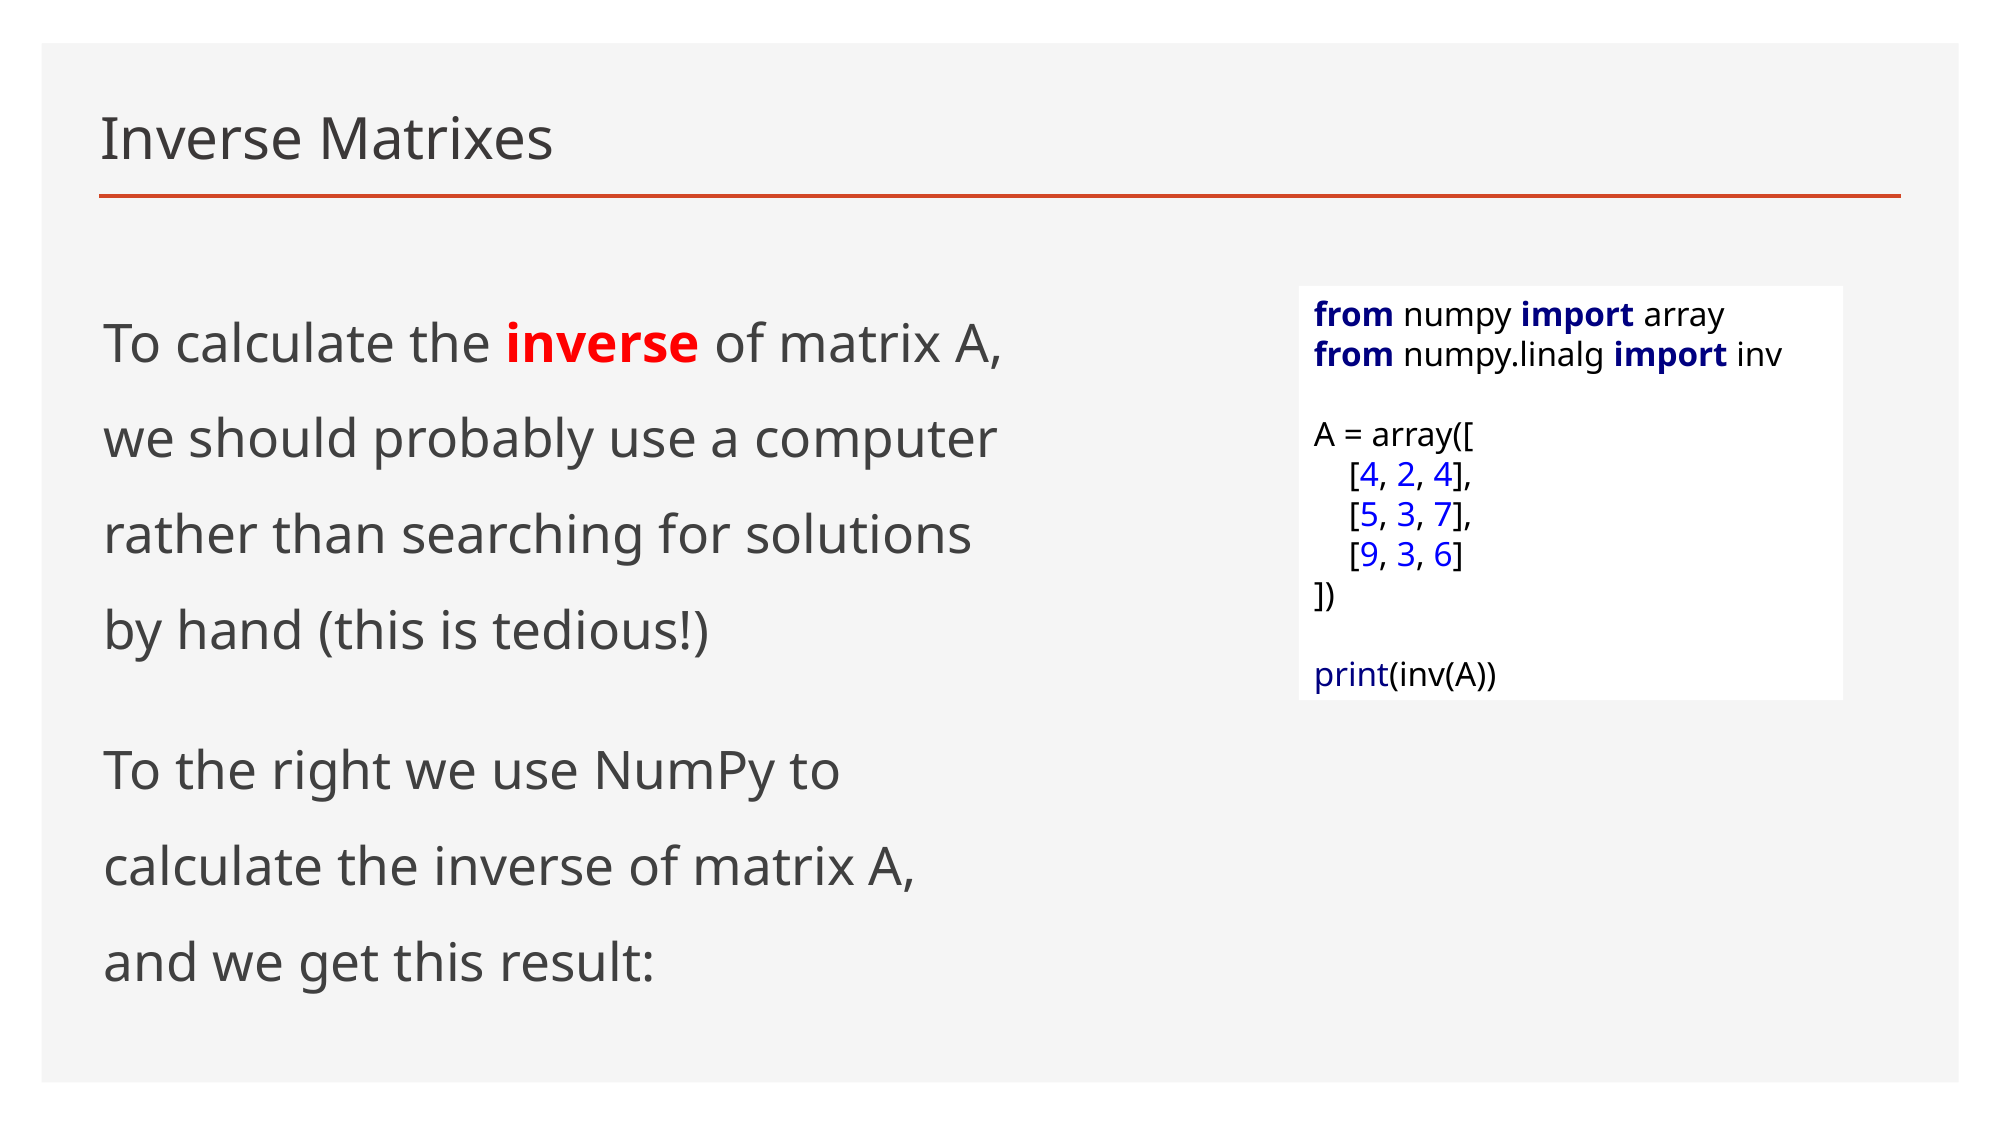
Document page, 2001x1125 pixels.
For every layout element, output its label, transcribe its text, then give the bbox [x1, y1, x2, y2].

title Inverse Matrixes [85, 73, 1214, 179]
text_box from numpy import array from numpy.linalg import inv A = array([ [4, 2, 4], [5, 3, 7], [9, 3, 6] ]) print(inv(A)) [1298, 285, 1844, 701]
